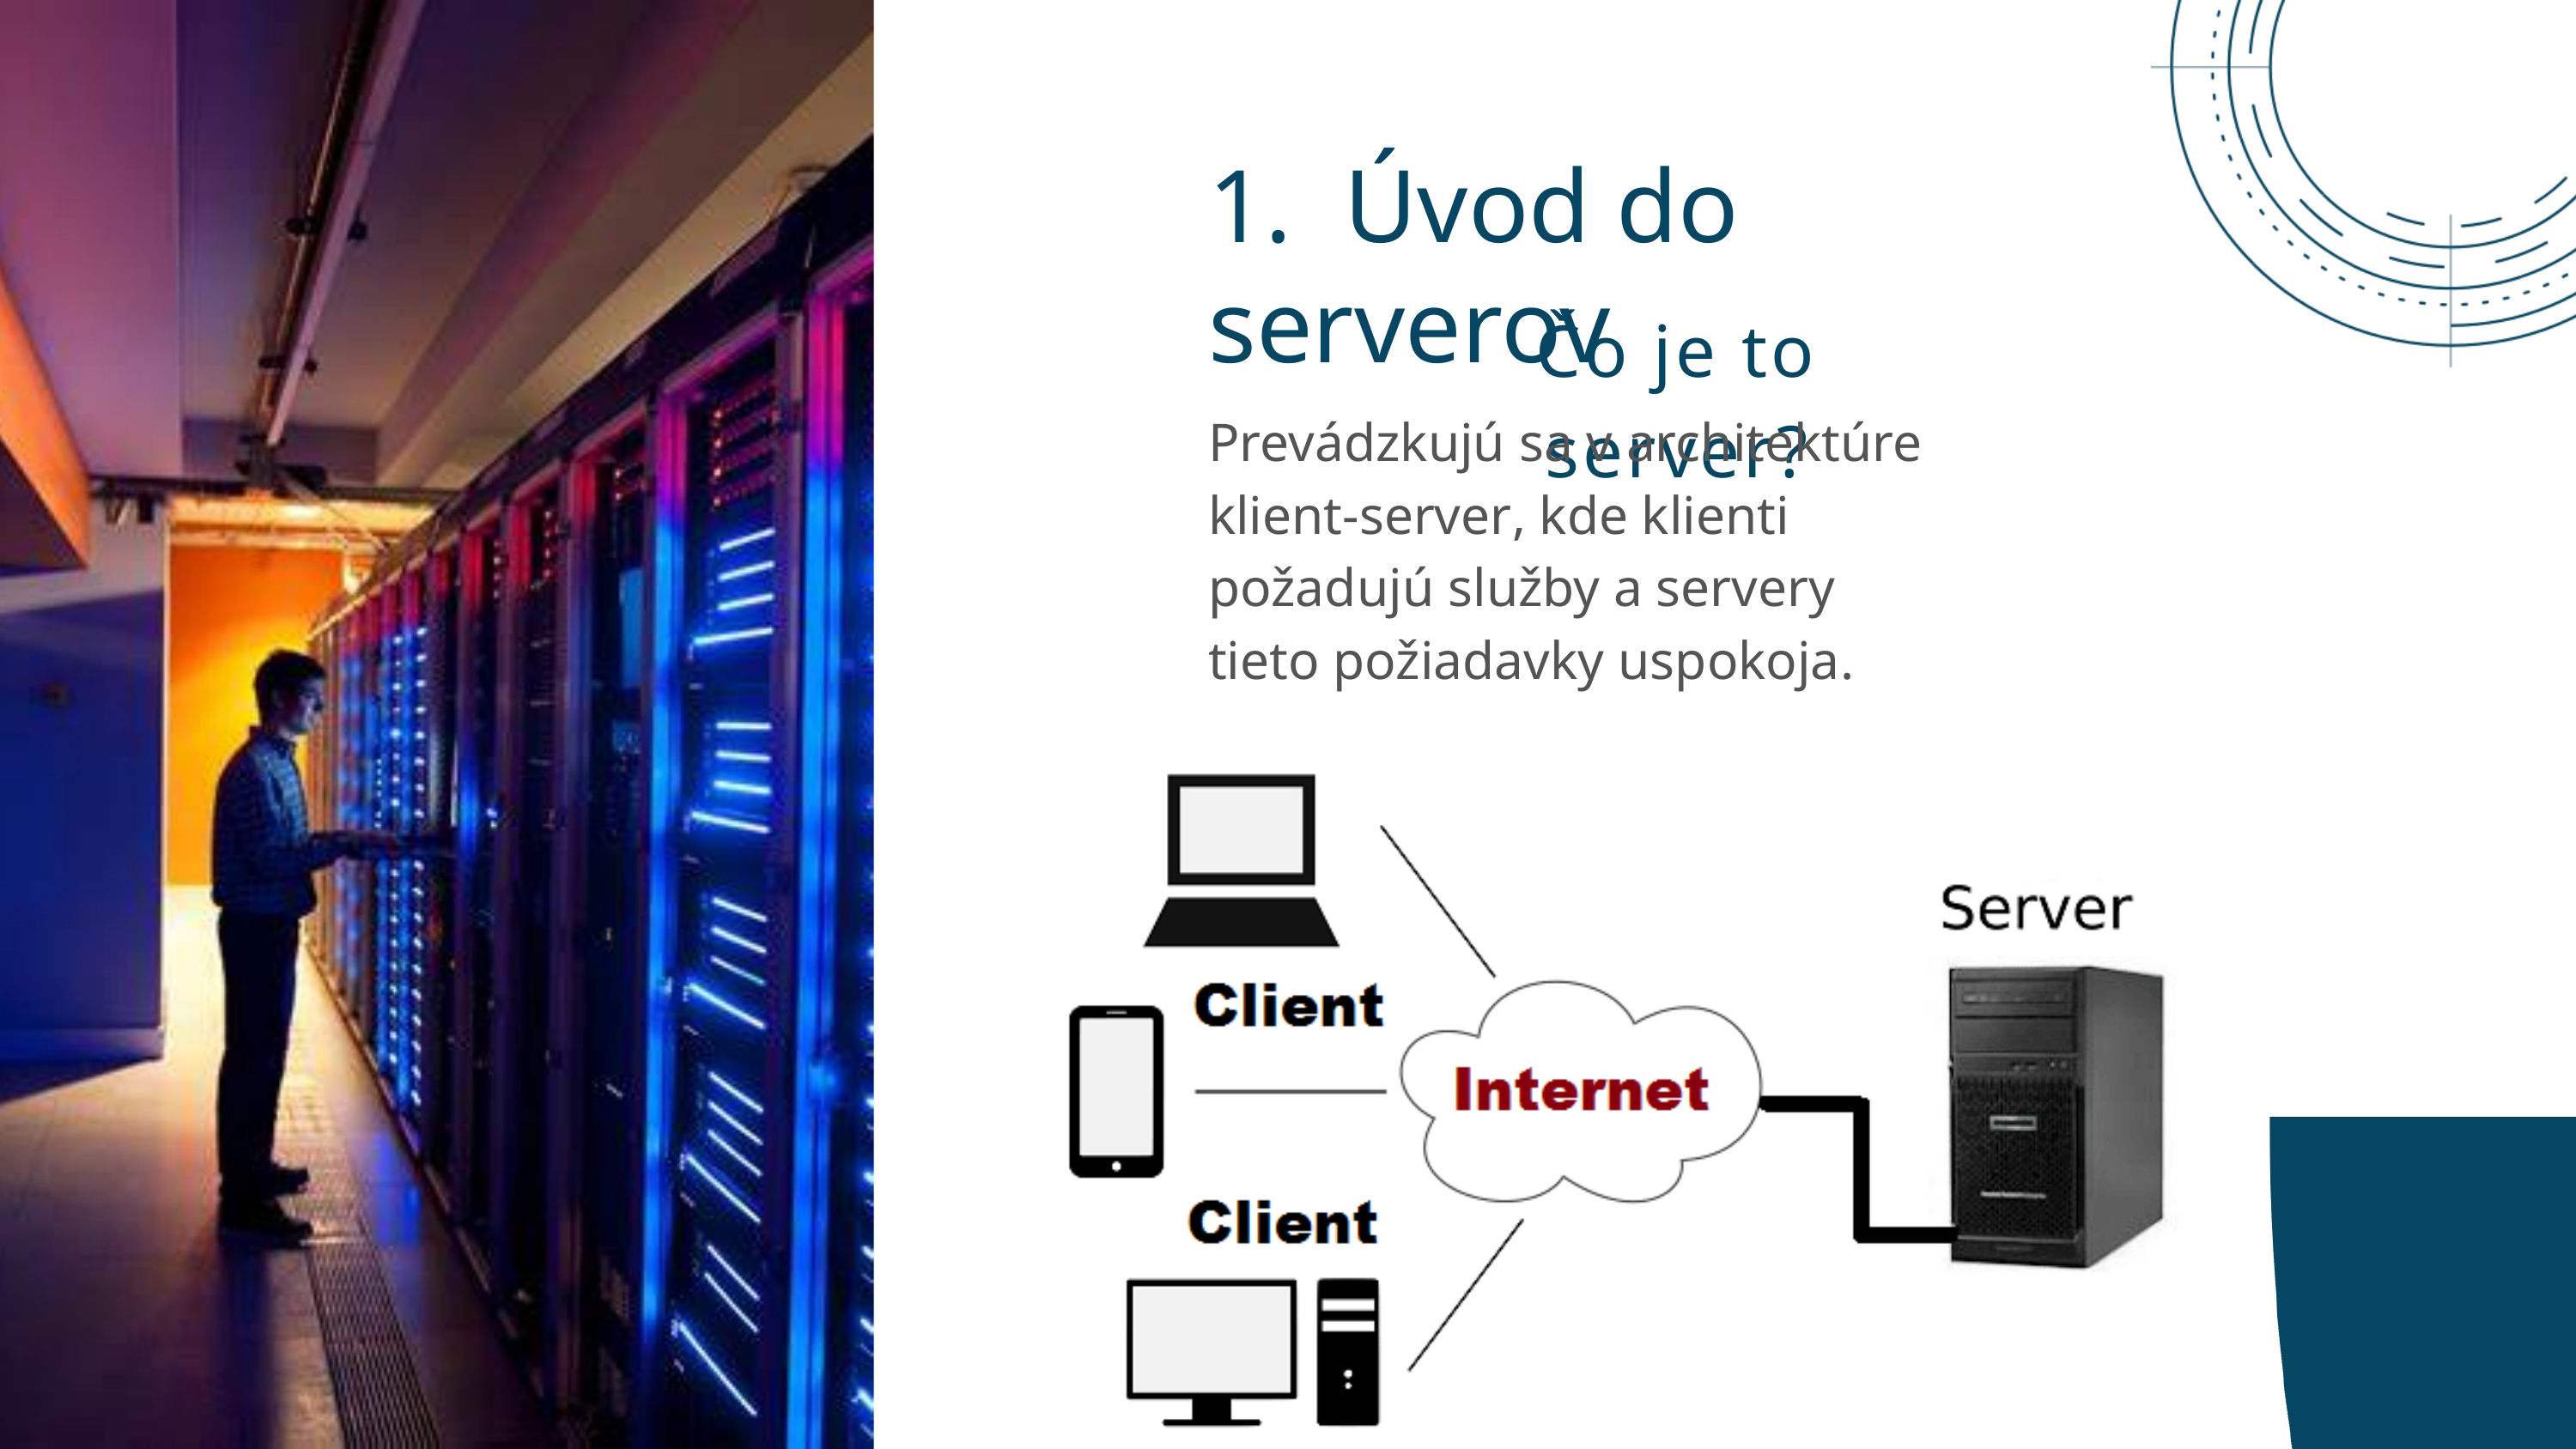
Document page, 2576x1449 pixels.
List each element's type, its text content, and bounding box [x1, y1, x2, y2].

text_box [0, 0, 874, 1449]
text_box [1208, 144, 2146, 385]
text_box [968, 724, 2196, 1449]
text_box [2150, 0, 2576, 368]
text_box Prevádzkujú sa v architektúre klient-server, kde klienti požadujú služby a servery tieto požiadavky uspokoja. [1208, 399, 1956, 690]
text_box [2269, 1117, 2576, 1449]
